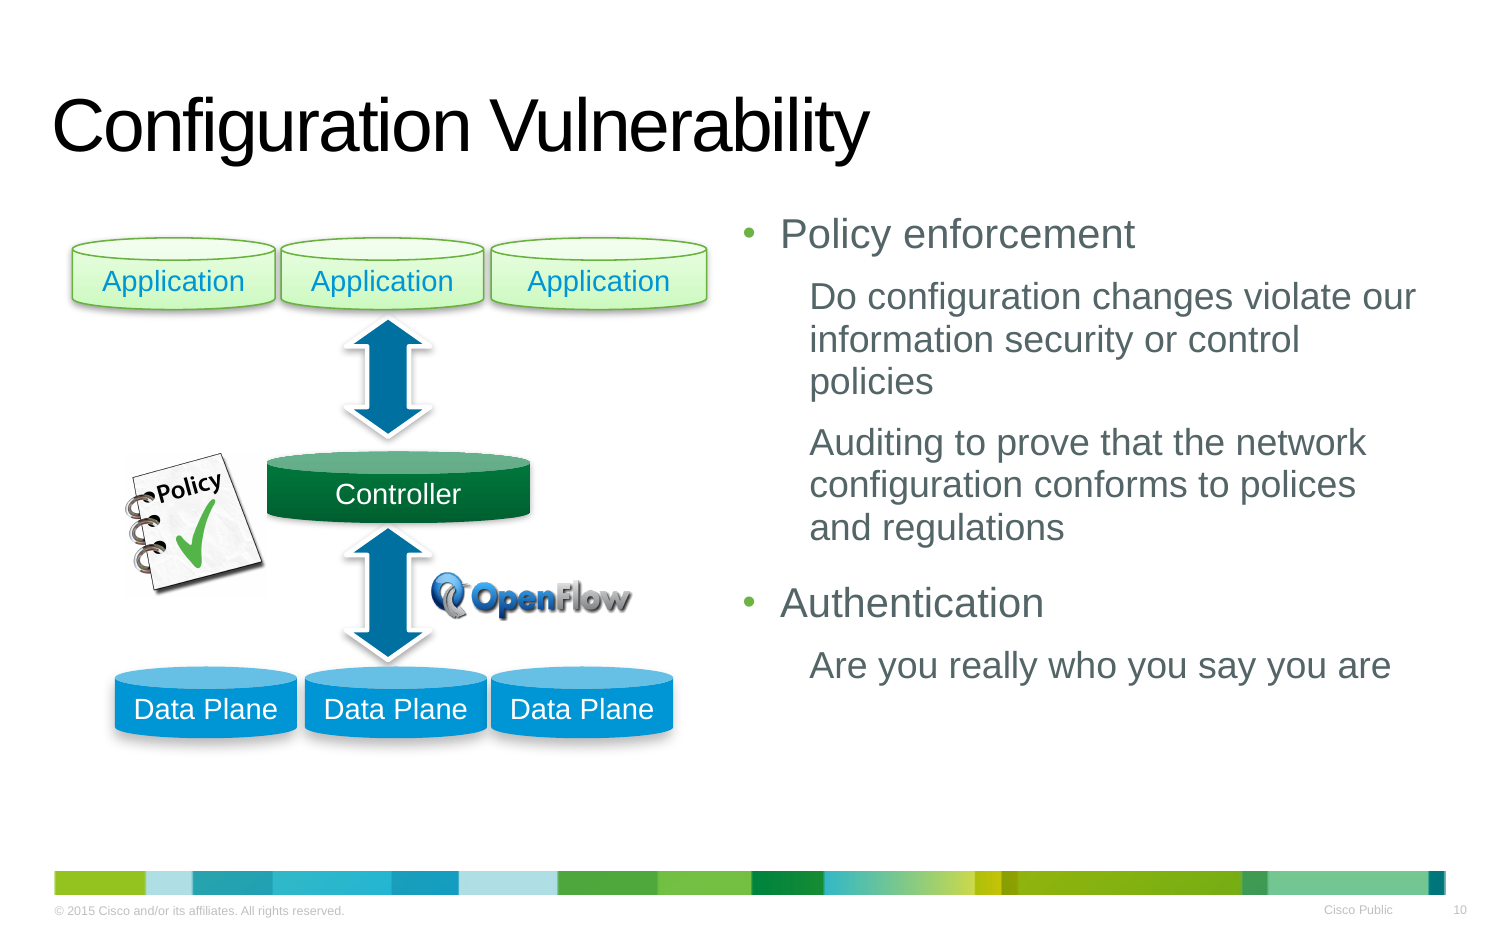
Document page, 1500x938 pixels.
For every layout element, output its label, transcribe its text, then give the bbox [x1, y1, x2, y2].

text_box [345, 531, 432, 661]
text_box Application [280, 237, 485, 311]
text_box Data Plane [302, 664, 489, 741]
picture [125, 453, 267, 598]
text_box Controller [273, 451, 531, 524]
picture [430, 571, 633, 622]
text_box Application [490, 237, 708, 311]
text_box Data Plane [489, 664, 676, 741]
text_box Data Plane [112, 664, 300, 741]
picture [54, 871, 1446, 895]
text_box Policy enforcement Do configuration changes violate our information security or control policies Auditing to prove that the network configuration conforms to polices and regulations Authentication Are you really who you say you are [727, 202, 1441, 801]
text_box [345, 319, 432, 438]
text_box Application [71, 237, 276, 311]
title Configuration Vulnerability [37, 59, 1447, 174]
